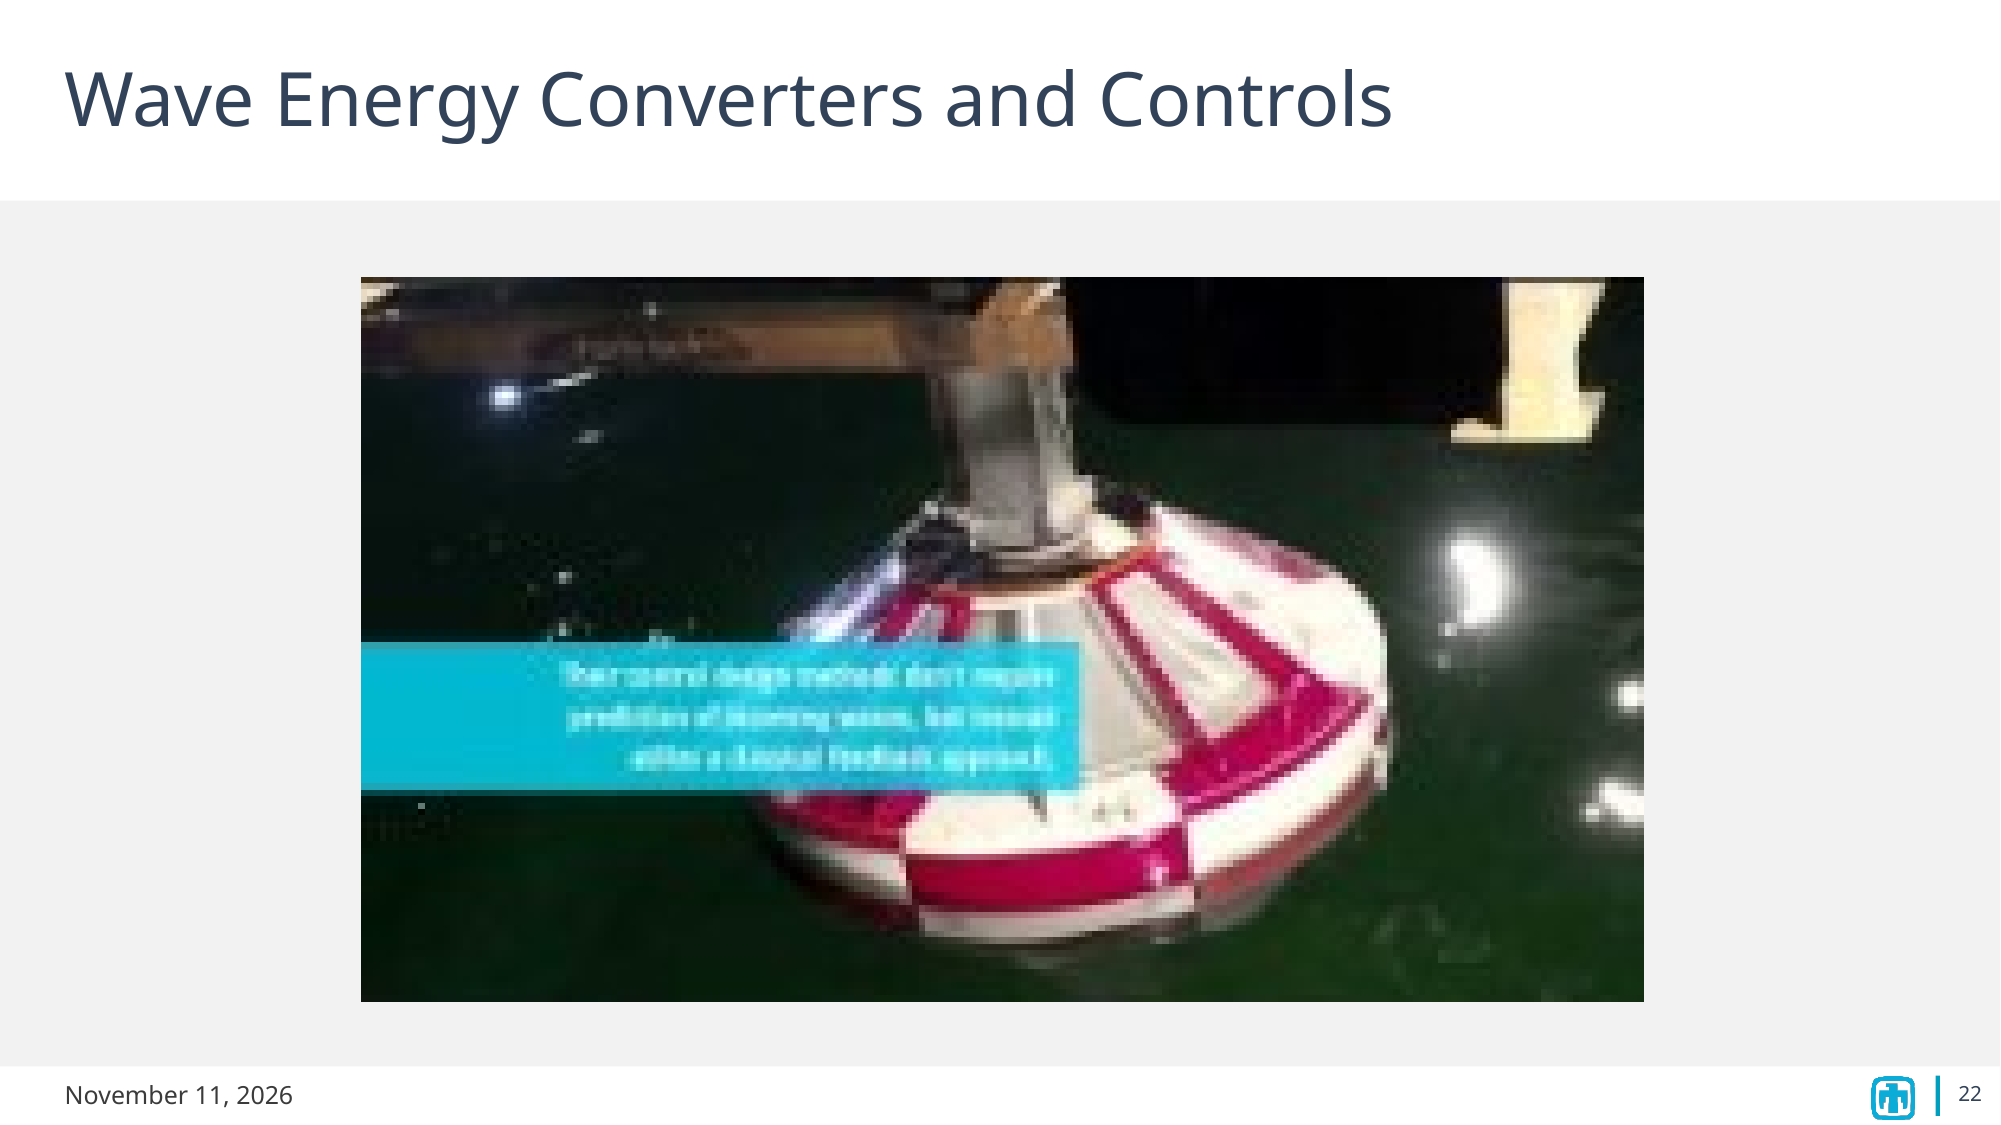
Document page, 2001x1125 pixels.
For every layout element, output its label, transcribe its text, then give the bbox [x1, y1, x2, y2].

title Wave Energy Converters and Controls [64, 22, 1941, 182]
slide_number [64, 1066, 531, 1125]
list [360, 276, 1645, 1003]
slide_number 22 [1940, 1065, 2000, 1125]
picture [1876, 1082, 1910, 1115]
